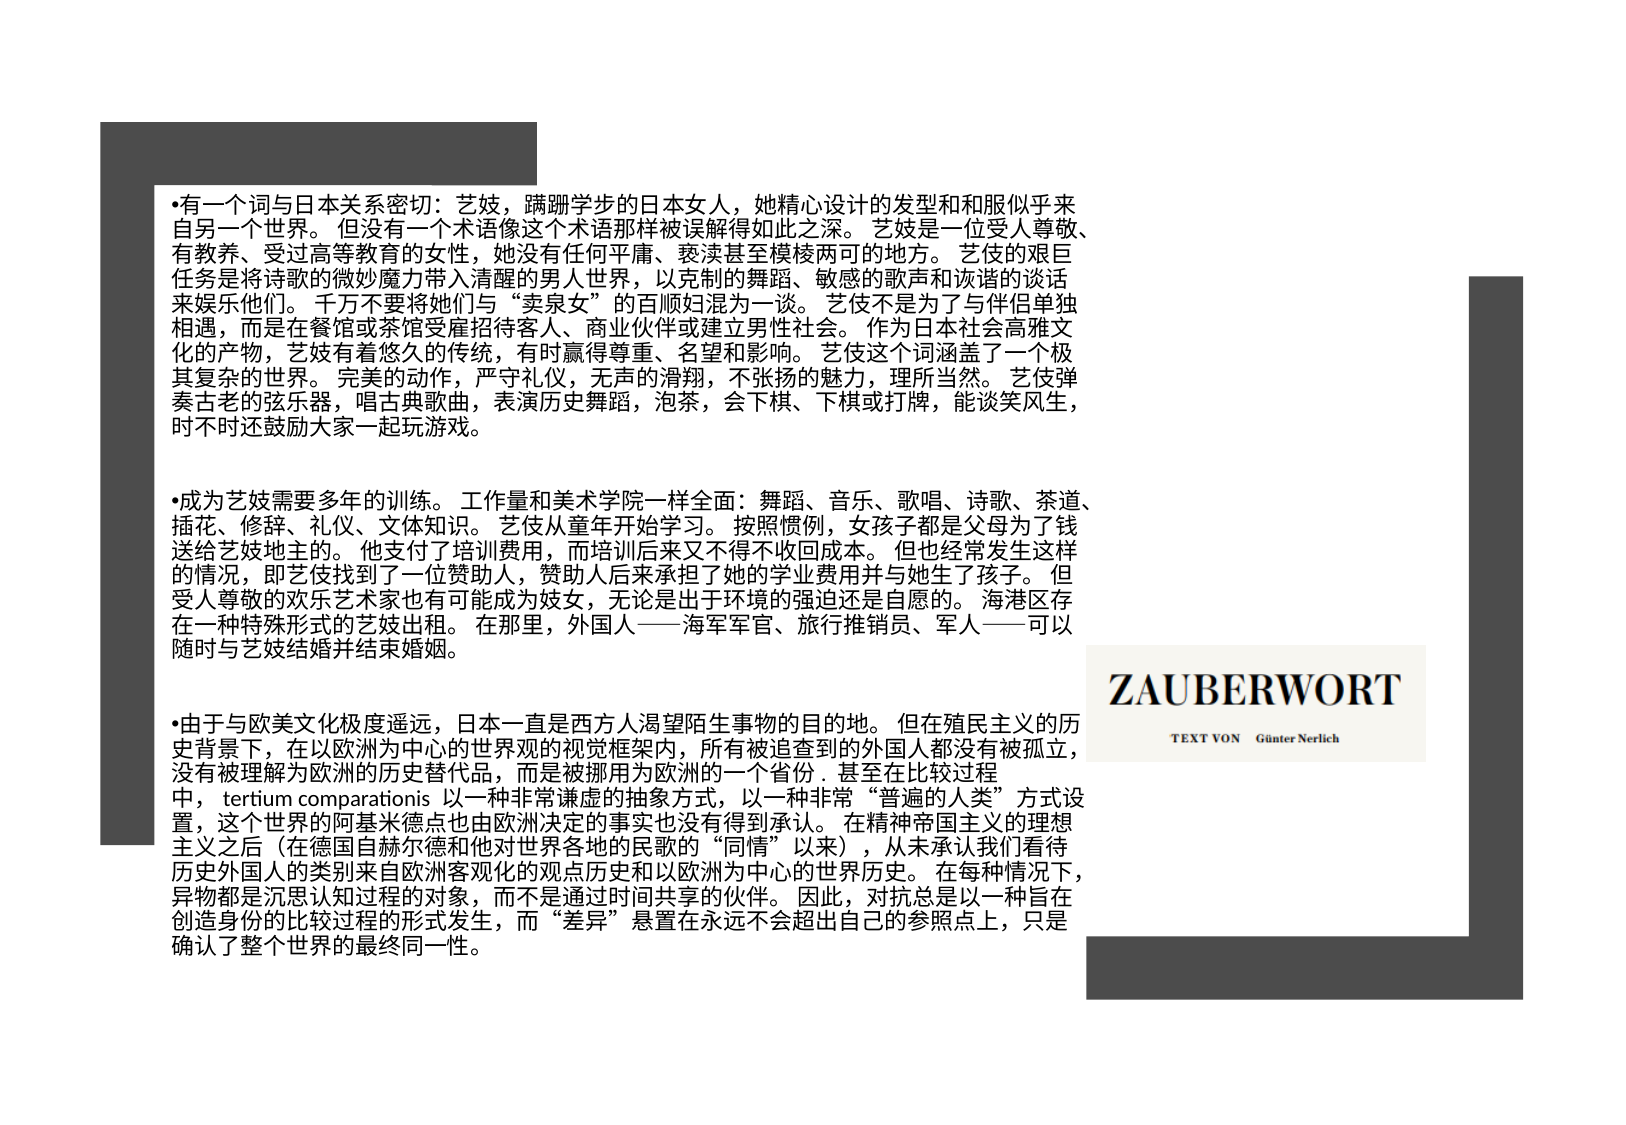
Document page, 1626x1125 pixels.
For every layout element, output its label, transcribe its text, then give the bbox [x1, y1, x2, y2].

text_box 有一个词与日本关系密切：艺妓，蹒跚学步的日本女人，她精心设计的发型和和服似乎来自另一个世界。 但没有一个术语像这个术语那样被误解得如此之深。 艺妓是一位受人尊敬、有教养、受过高等教育的女性，她没有任何平庸、亵渎甚至模棱两可的地方。 艺伎的艰巨任务是将诗歌的微妙魔力带入清醒的男人世界，以克制的舞蹈、敏感的歌声和诙谐的谈话来娱乐他们。 千万不要将她们与“卖泉女”的百顺妇混为一谈。 艺伎不是为了与伴侣单独相遇，而是在餐馆或茶馆受雇招待客人、商业伙伴或建立男性社会。 作为日本社会高雅文化的产物，艺妓有着悠久的传统，有时赢得尊重、名望和影响。 艺伎这个词涵盖了一个极其复杂的世界。 完美的动作，严守礼仪，无声的滑翔，不张扬的魅力，理所当然。 艺伎弹奏古老的弦乐器，唱古典歌曲，表演历史舞蹈，泡茶，会下棋、下棋或打牌，能谈笑风生，时不时还鼓励大家一起玩游戏。 成为艺妓需要多年的训练。 工作量和美术学院一样全面：舞蹈、音乐、歌唱、诗歌、茶道、插花、修辞、礼仪、文体知识。 艺伎从童年开始学习。 按照惯例，女孩子都是父母为了钱送给艺妓地主的。 他支付了培训费用，而培训后来又不得不收回成本。 但也经常发生这样的情况，即艺伎找到了一位赞助人，赞助人后来承担了她的学业费用并与她生了孩子。 但受人尊敬的欢乐艺术家也有可能成为妓女，无论是出于环境的强迫还是自愿的。 海港区存在一种特殊形式的艺妓出租。 在那里，外国人——海军军官、旅行推销员、军人——可以随时与艺妓结婚并结束婚姻。 由于与欧美文化极度遥远，日本一直是西方人渴望陌生事物的目的地。 但在殖民主义的历史背景下，在以欧洲为中心的世界观的视觉框架内，所有被追查到的外国人都没有被孤立，没有被理解为欧洲的历史替代品，而是被挪用为欧洲的一个省份. 甚至在比较过程中，tertium comparationis 以一种非常谦虚的抽象方式，以一种非常“普遍的人类”方式设置，这个世界的阿基米德点也由欧洲决定的事实也没有得到承认。 在精神帝国主义的理想主义之后（在德国自赫尔德和他对世界各地的民歌的“同情”以来），从未承认我们看待历史外国人的类别来自欧洲客观化的观点历史和以欧洲为中心的世界历史。 在每种情况下，异物都是沉思认知过程的对象，而不是通过时间共享的伙伴。 因此，对抗总是以一种旨在创造身份的比较过程的形式发生，而“差异”悬置在永远不会超出自己的参照点上，只是确认了整个世界的最终同一性。 [156, 186, 1103, 674]
text_box [1086, 276, 1524, 1000]
picture [1086, 645, 1426, 762]
text_box [100, 122, 537, 846]
